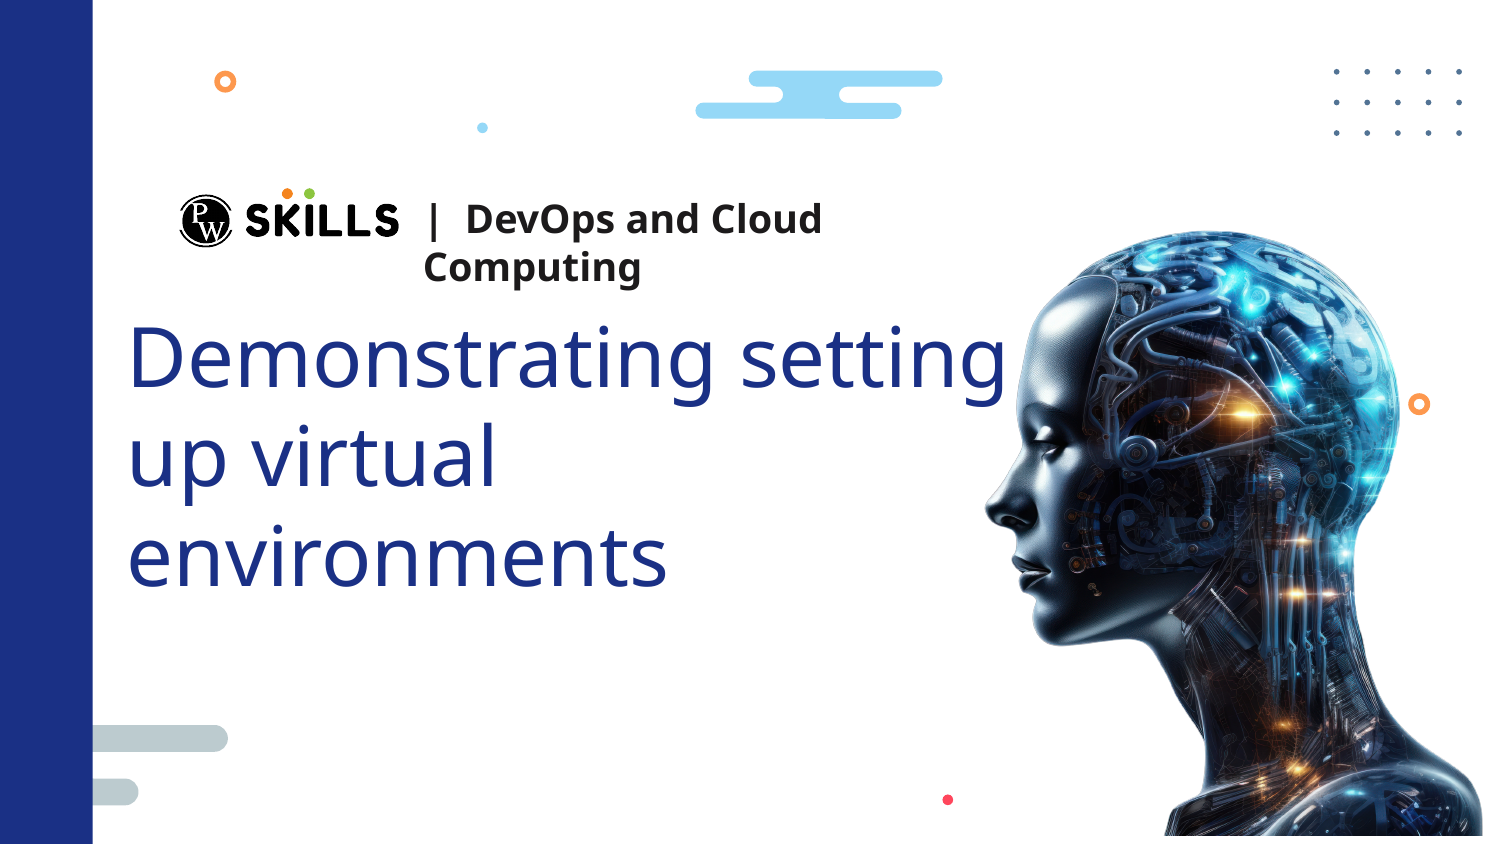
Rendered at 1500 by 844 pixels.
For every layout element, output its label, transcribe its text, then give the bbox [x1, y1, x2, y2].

picture [967, 213, 1500, 837]
picture [179, 187, 399, 249]
title Demonstrating setting up virtual environments [111, 714, 968, 844]
text_box [0, 0, 93, 844]
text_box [476, 70, 943, 134]
text_box | DevOps and Cloud Computing [407, 179, 1008, 250]
